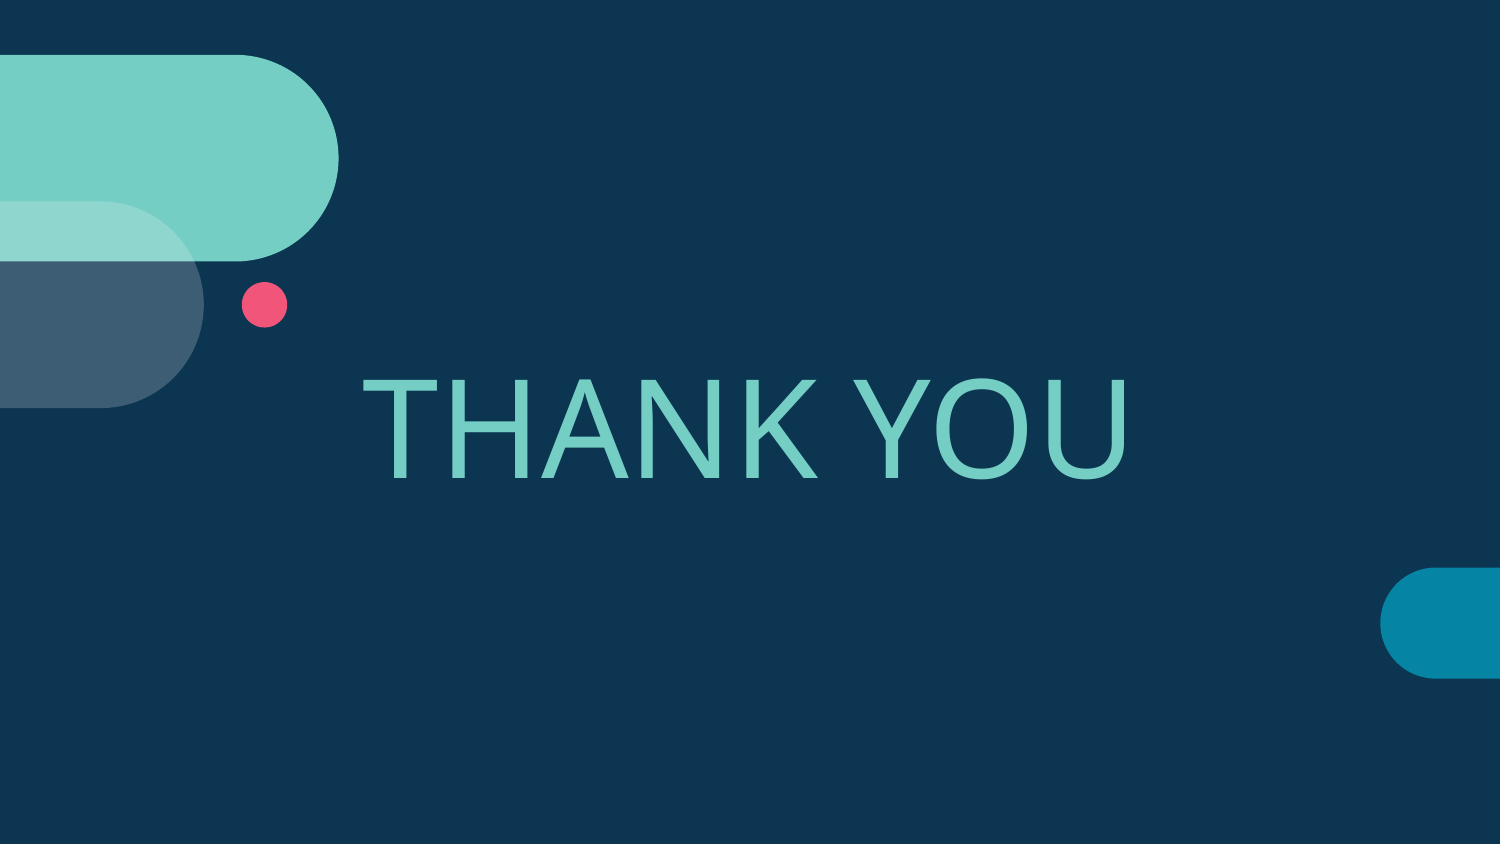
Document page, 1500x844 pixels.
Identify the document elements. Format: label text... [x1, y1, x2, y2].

subtitle THANK YOU [269, 219, 1231, 604]
text_box [1380, 567, 1500, 679]
